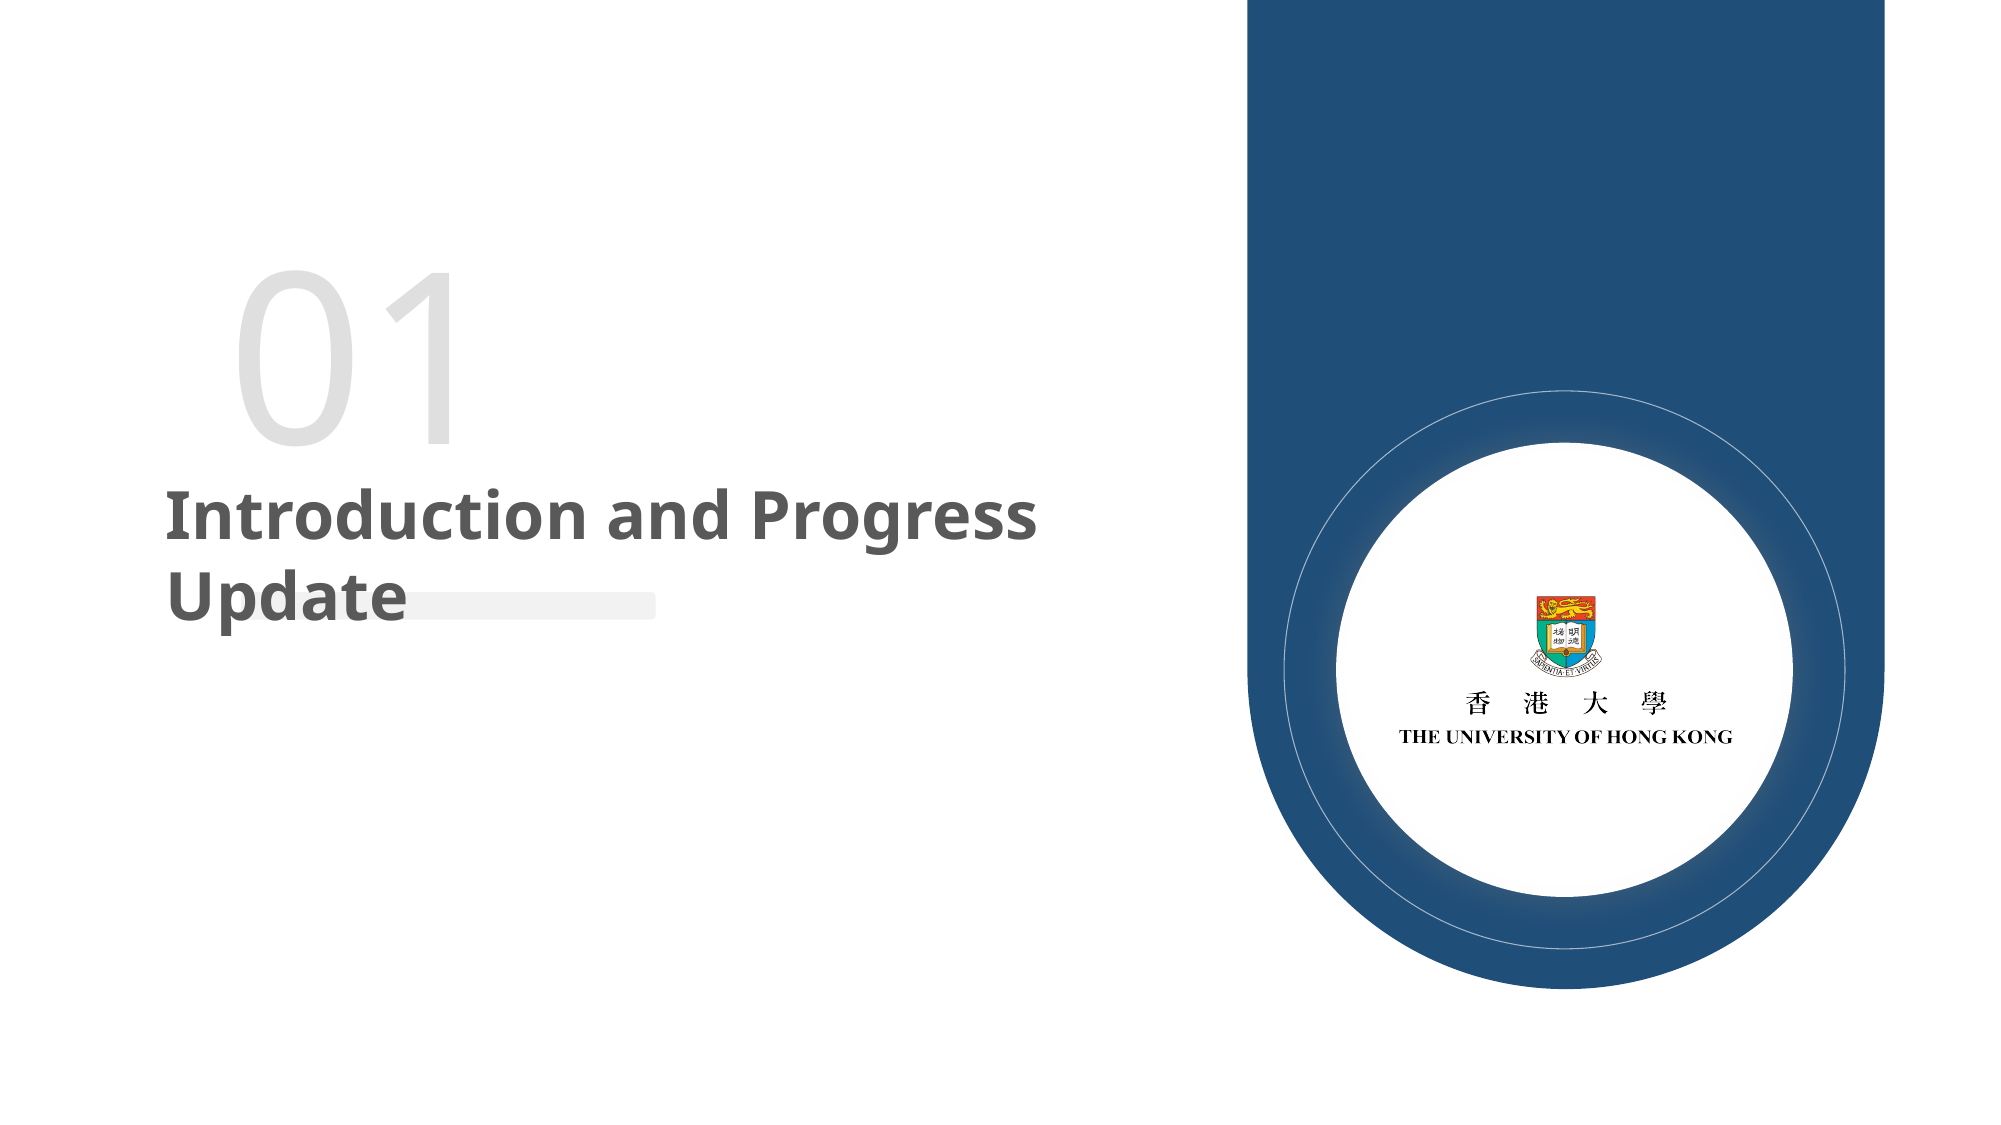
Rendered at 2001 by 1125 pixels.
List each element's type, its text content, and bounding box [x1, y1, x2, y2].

text_box 01 [212, 197, 622, 500]
text_box [1247, 0, 1885, 825]
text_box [1284, 390, 1845, 949]
picture [1388, 582, 1743, 758]
text_box Introduction and Progress Update [150, 466, 1247, 641]
text_box [1411, 949, 1721, 990]
